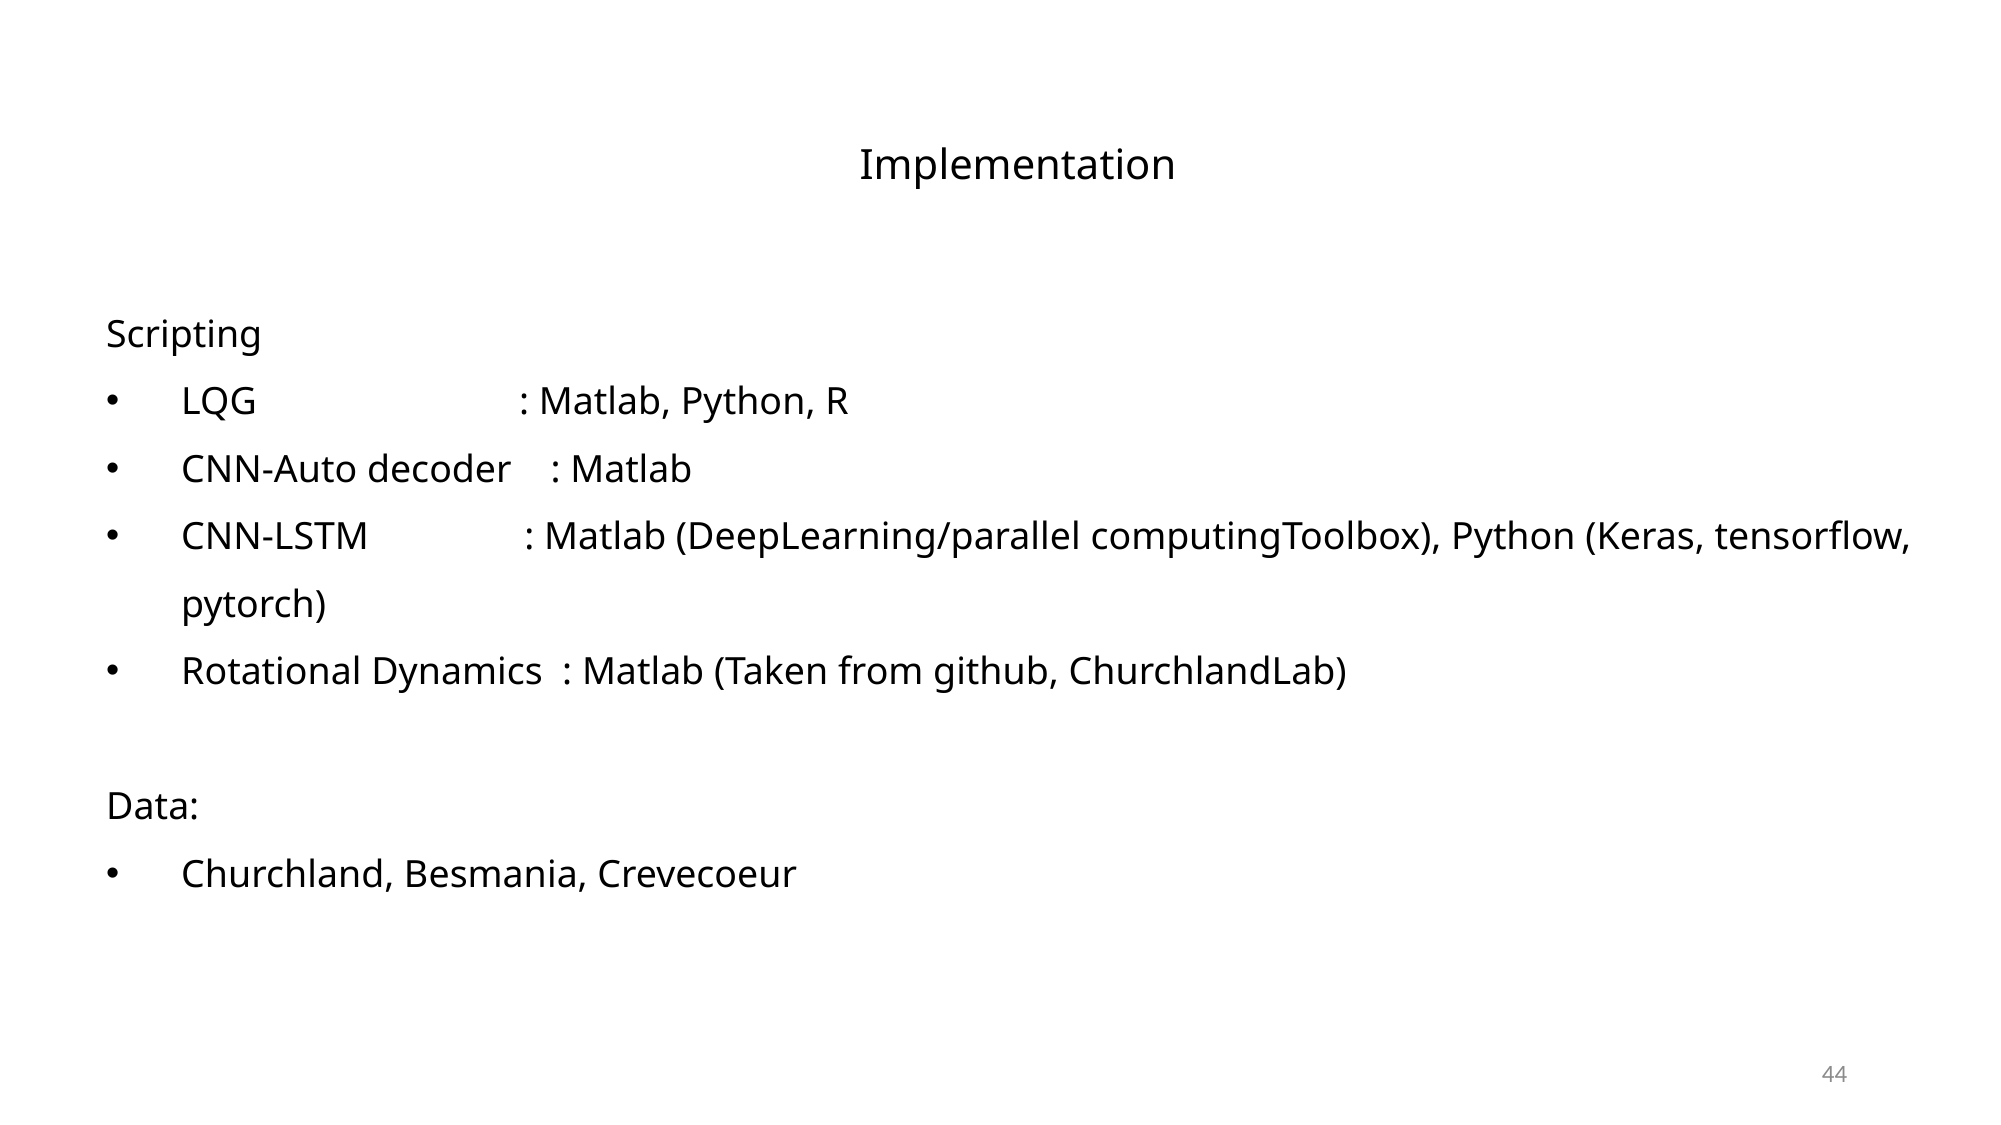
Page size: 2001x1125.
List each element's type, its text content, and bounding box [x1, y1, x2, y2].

slide_number 44 [1412, 1042, 1863, 1103]
text_box Implementation Scripting LQG : Matlab, Python, R CNN-Auto decoder : Matlab CNN-LSTM : Matlab (DeepLearning/parallel computingToolbox), Python (Keras, tensorflow, pytorch) Rotational Dynamics : Matlab (Taken from github, ChurchlandLab) Data: Churchland, Besmania, Crevecoeur [91, 130, 1945, 948]
